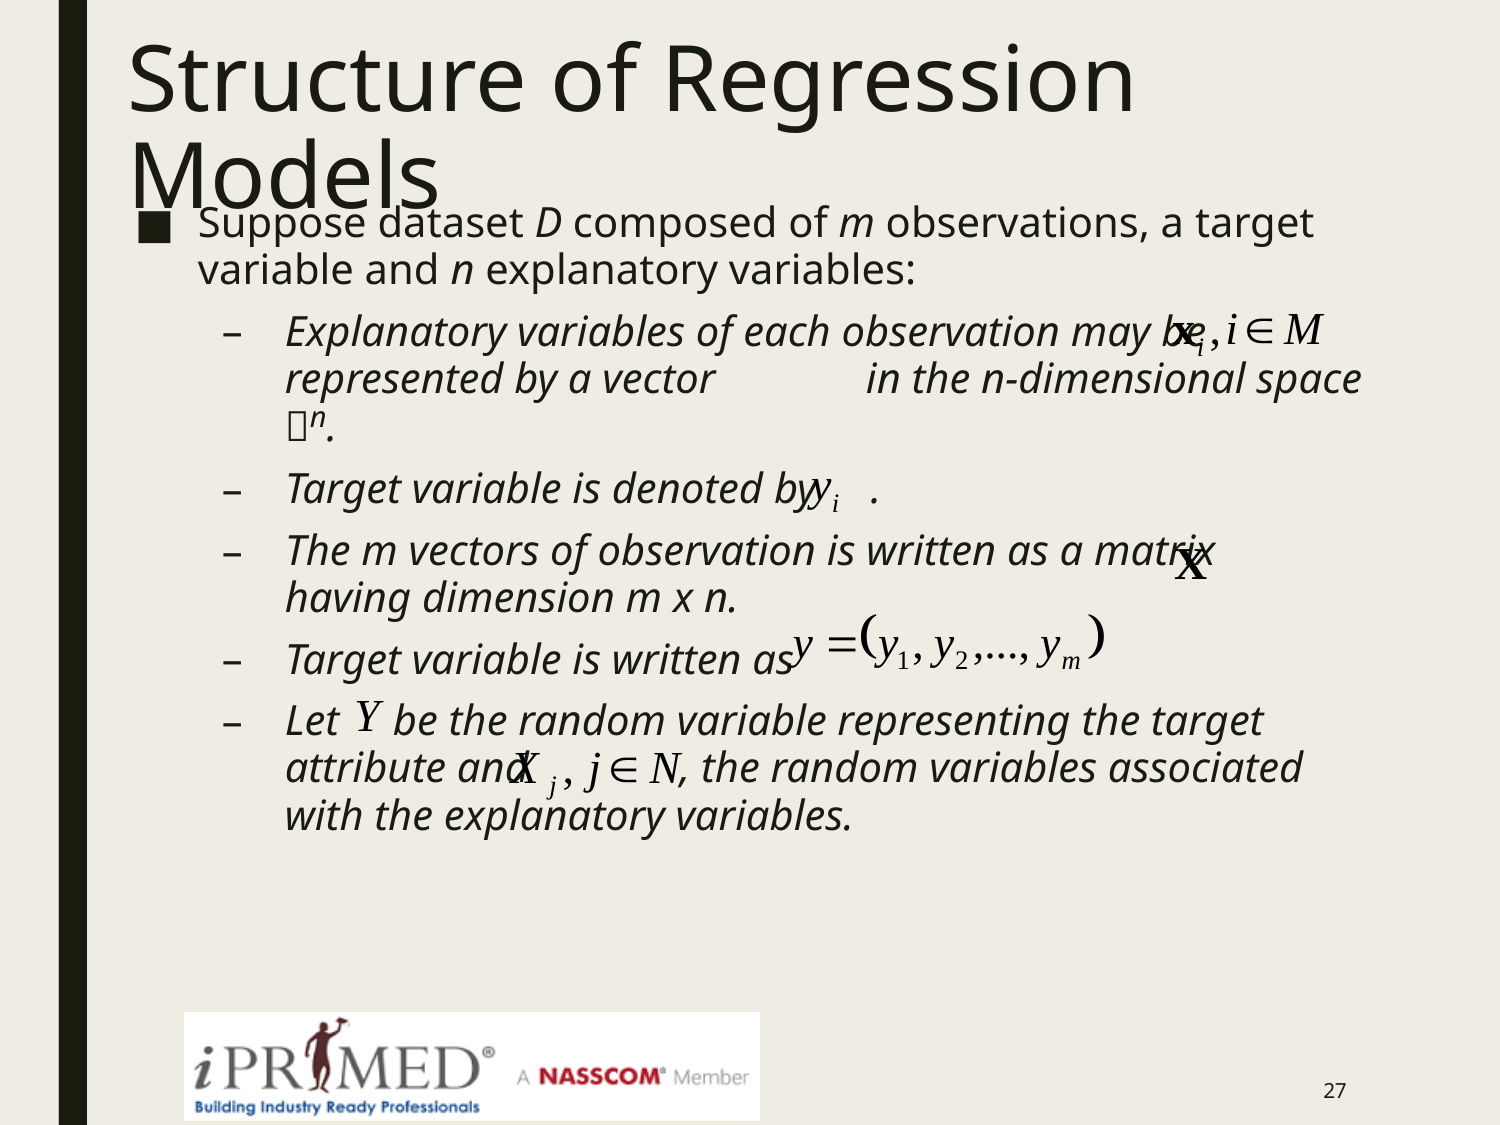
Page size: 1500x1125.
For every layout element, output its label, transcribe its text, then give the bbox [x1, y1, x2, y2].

title Structure of Regression Models [112, 25, 1450, 188]
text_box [1165, 298, 1338, 368]
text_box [499, 737, 692, 811]
picture [184, 1012, 760, 1121]
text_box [349, 689, 393, 740]
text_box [781, 612, 1106, 682]
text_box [1166, 537, 1217, 588]
list Suppose dataset D composed of m observations, a target variable and n explanatory variables: Explanatory variables of each observation may be represented by a vector in the n-dimensional space n. Target variable is denoted by . The m vectors of observation is written as a matrix having dimension m x n. Target variable is written as Let be the random variable representing the target attribute and , the random variables associated with the explanatory variables. [119, 192, 1388, 888]
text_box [799, 454, 850, 524]
slide_number 26 [1165, 1058, 1362, 1125]
